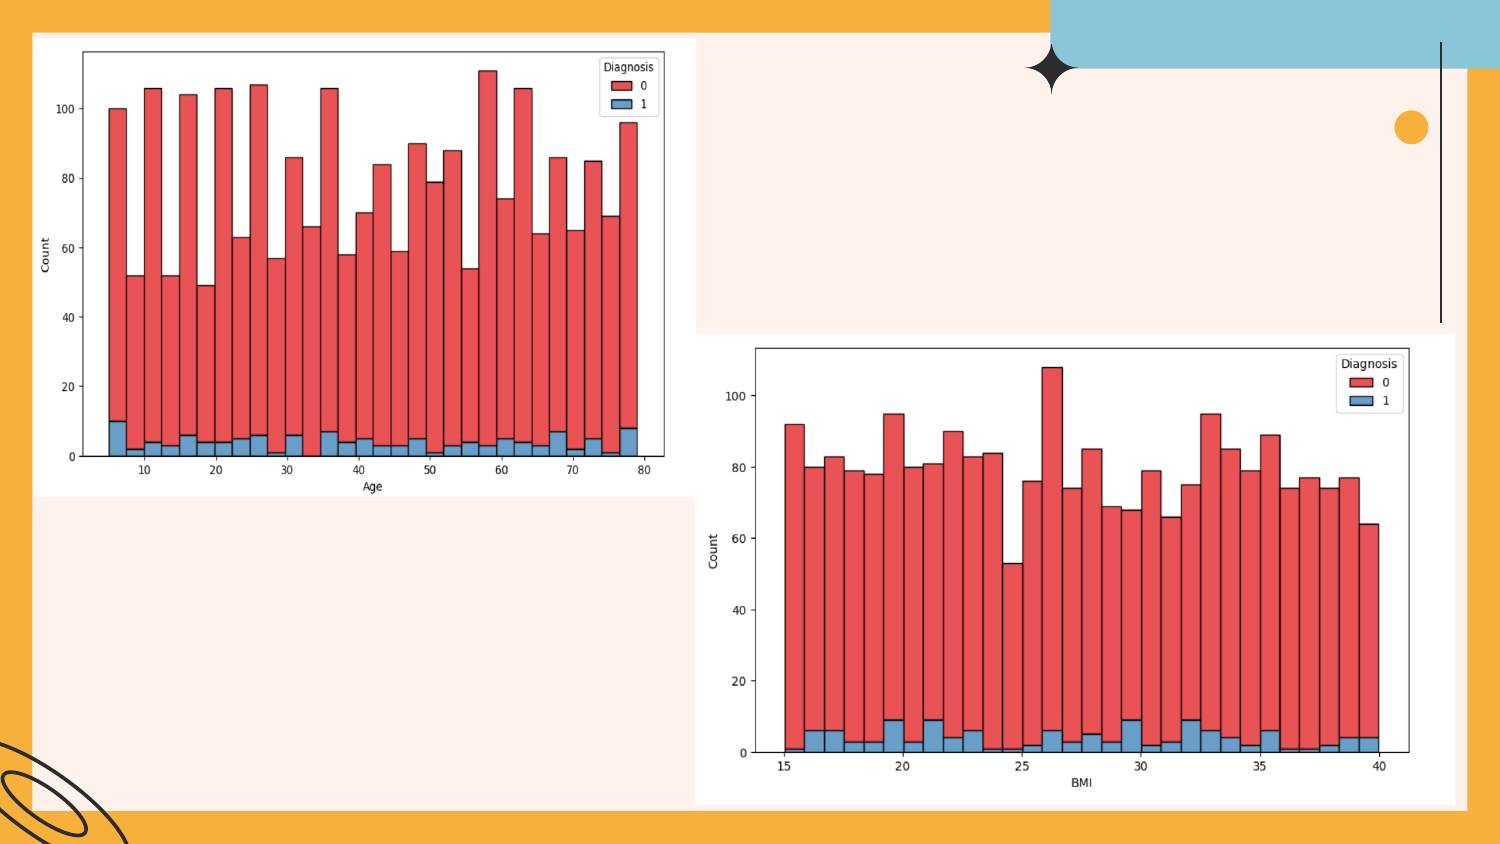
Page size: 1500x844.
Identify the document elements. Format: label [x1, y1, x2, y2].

picture [34, 38, 1455, 805]
